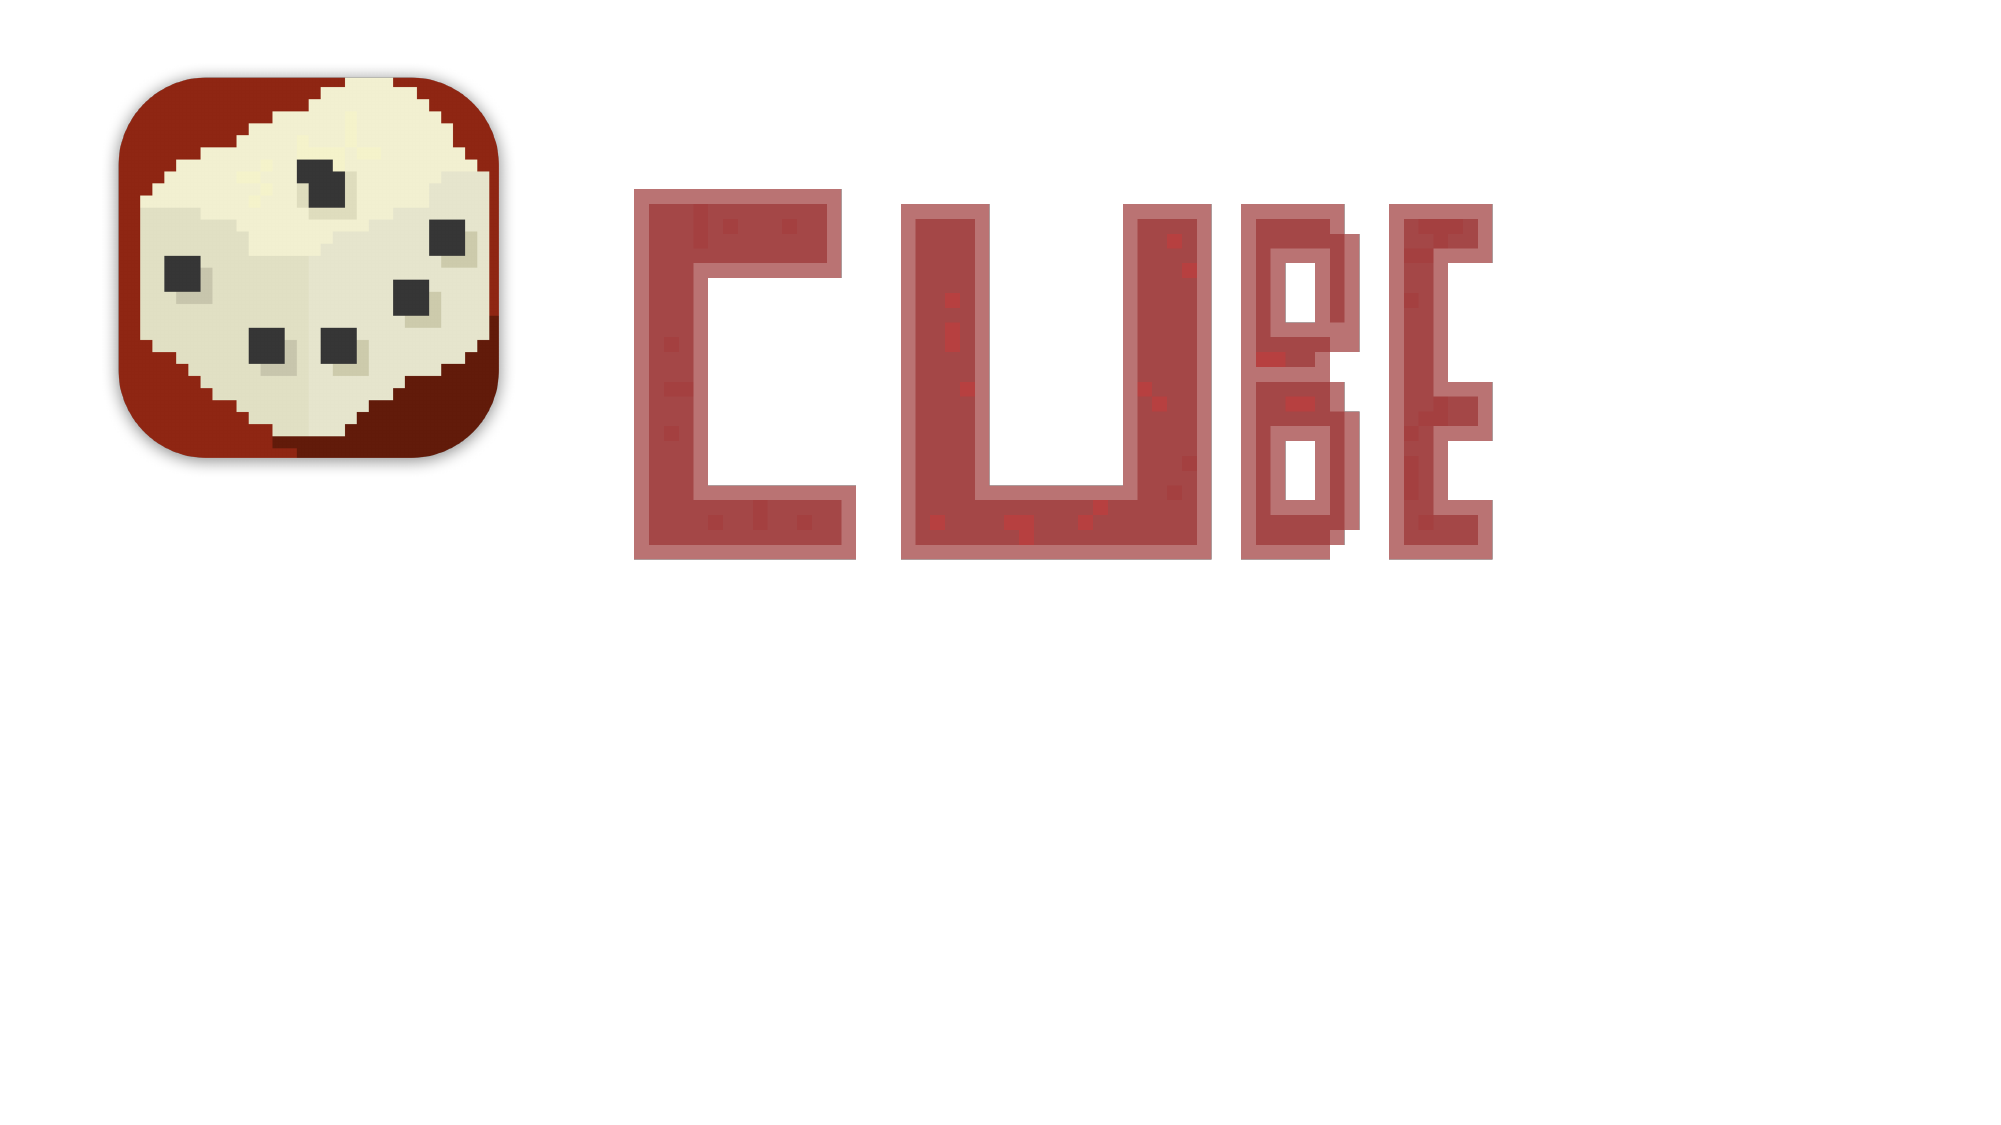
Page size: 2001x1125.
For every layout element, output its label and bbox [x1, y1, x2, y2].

picture [83, 42, 534, 493]
picture [560, 100, 1507, 574]
